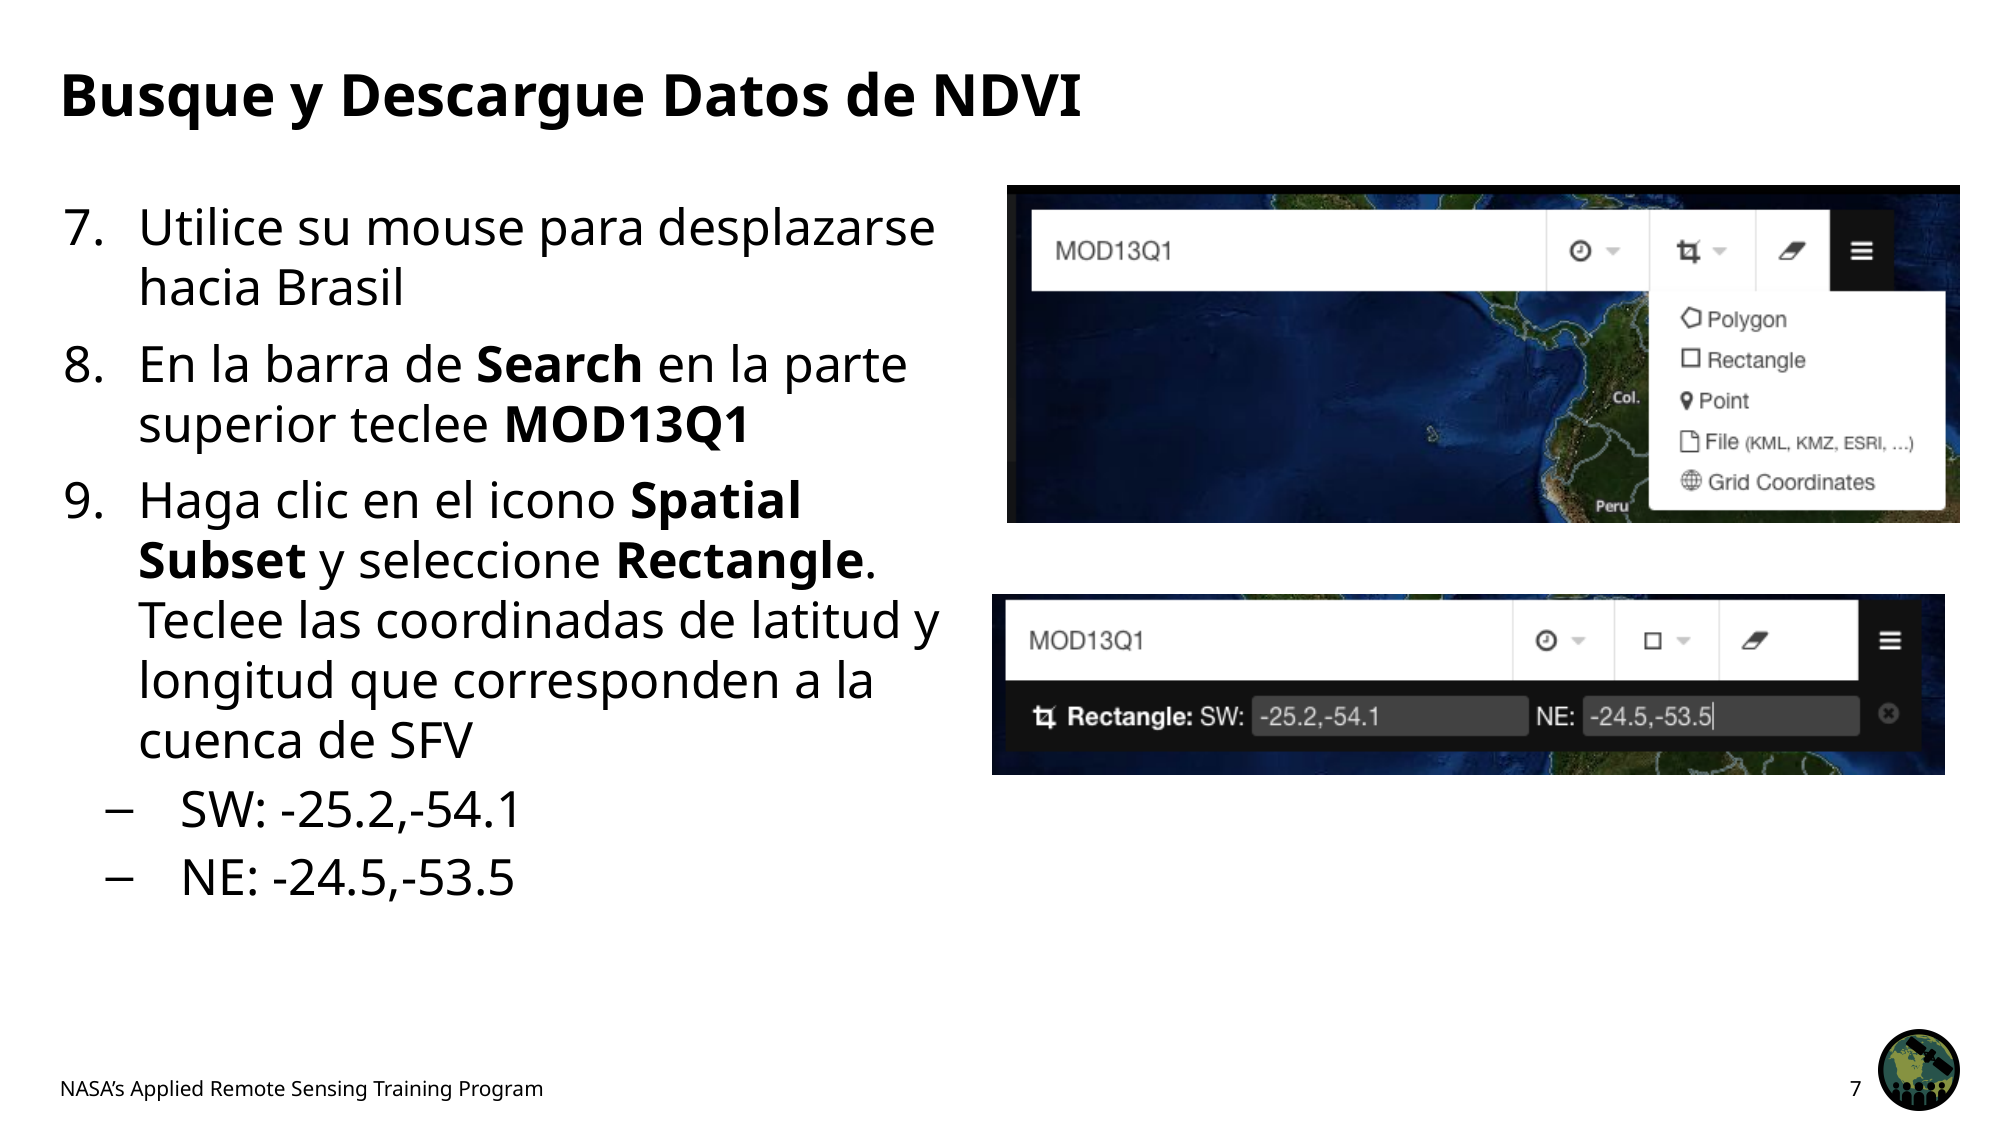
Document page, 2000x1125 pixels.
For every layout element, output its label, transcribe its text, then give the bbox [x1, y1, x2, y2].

list Utilice su mouse para desplazarse hacia Brasil En la barra de Search en la parte superior teclee MOD13Q1 Haga clic en el icono Spatial Subset y seleccione Rectangle. Teclee las coordinadas de latitud y longitud que corresponden a la cuenca de SFV SW: -25.2,-54.1 NE: -24.5,-53.5 [39, 185, 993, 1013]
title Busque y Descargue Datos de NDVI [39, 45, 1960, 140]
picture [1878, 1029, 1960, 1111]
picture [991, 594, 1945, 775]
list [1006, 185, 1960, 523]
